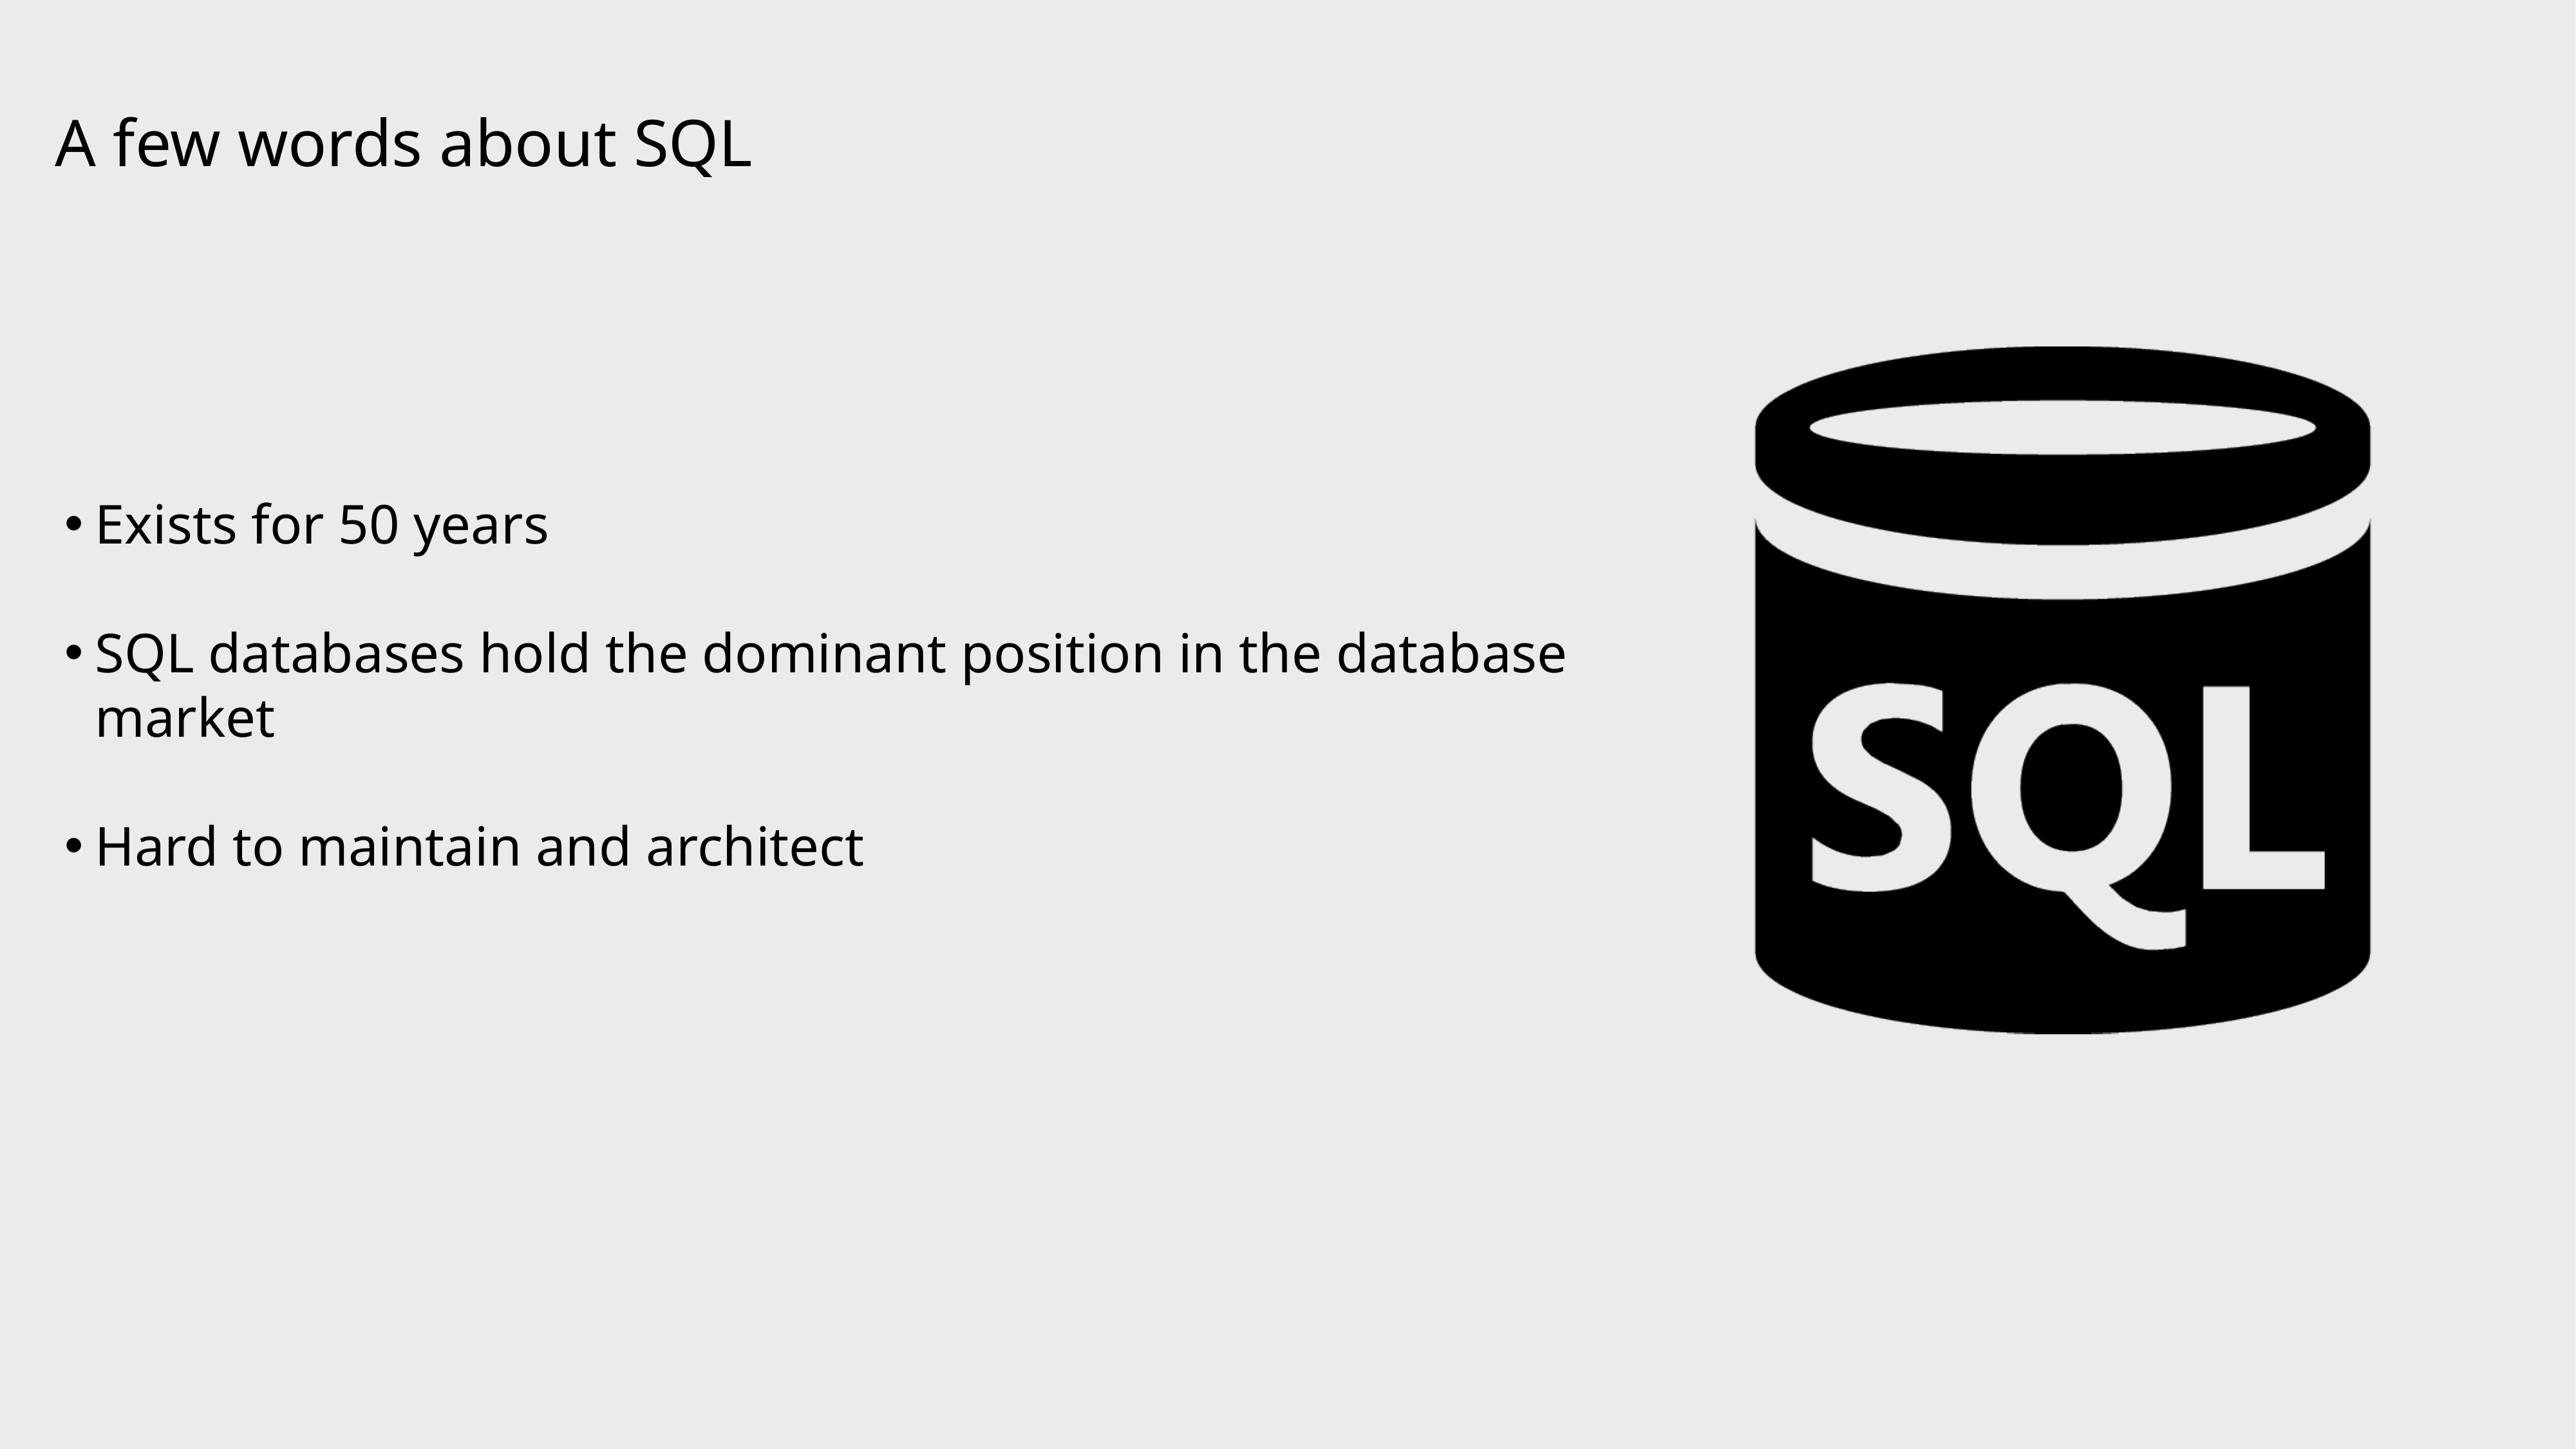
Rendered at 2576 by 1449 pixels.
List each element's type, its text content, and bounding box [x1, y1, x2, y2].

text_box Exists for 50 years SQL databases hold the dominant position in the database market Hard to maintain and architect [55, 485, 1594, 882]
picture [1720, 346, 2407, 1034]
title A few words about SQL [55, 111, 856, 148]
